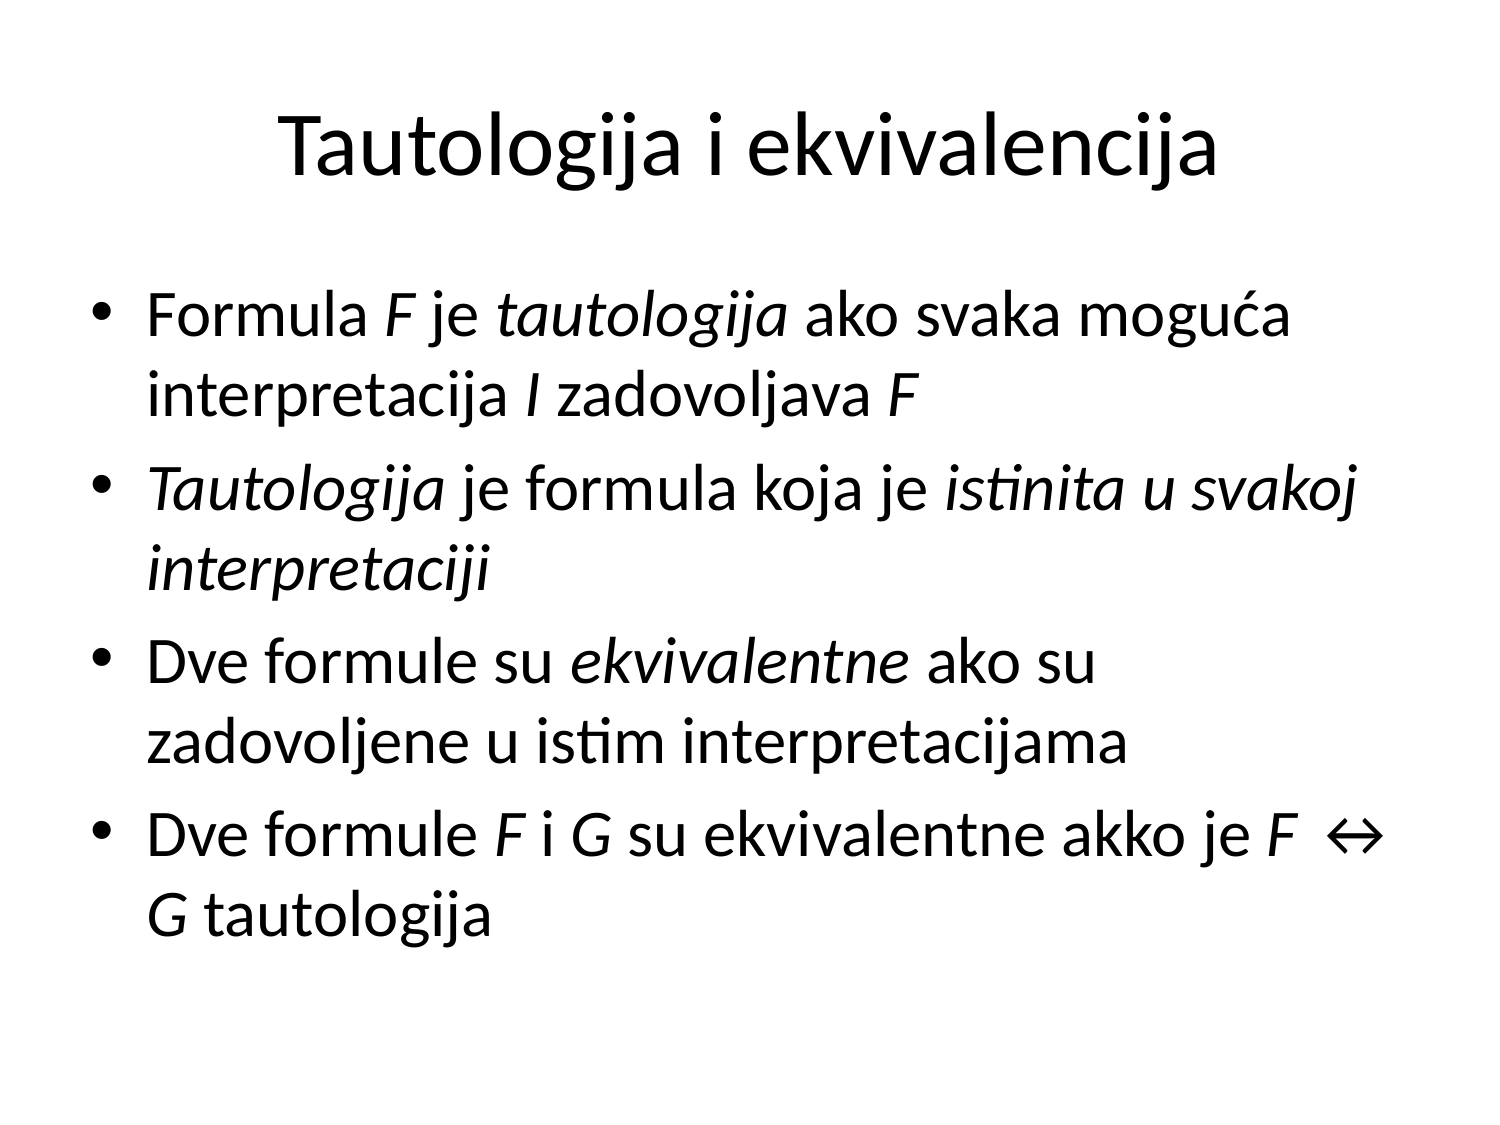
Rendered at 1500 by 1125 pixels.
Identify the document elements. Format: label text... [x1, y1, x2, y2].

list Formula F je tautologija ako svaka moguća interpretacija I zadovoljava F Tautologija je formula koja je istinita u svakoj interpretaciji Dve formule su ekvivalentne ako su zadovoljene u istim interpretacijama Dve formule F i G su ekvivalentne akko je F ↔ G tautologija [75, 262, 1425, 1005]
title Tautologija i ekvivalencija [75, 45, 1425, 233]
